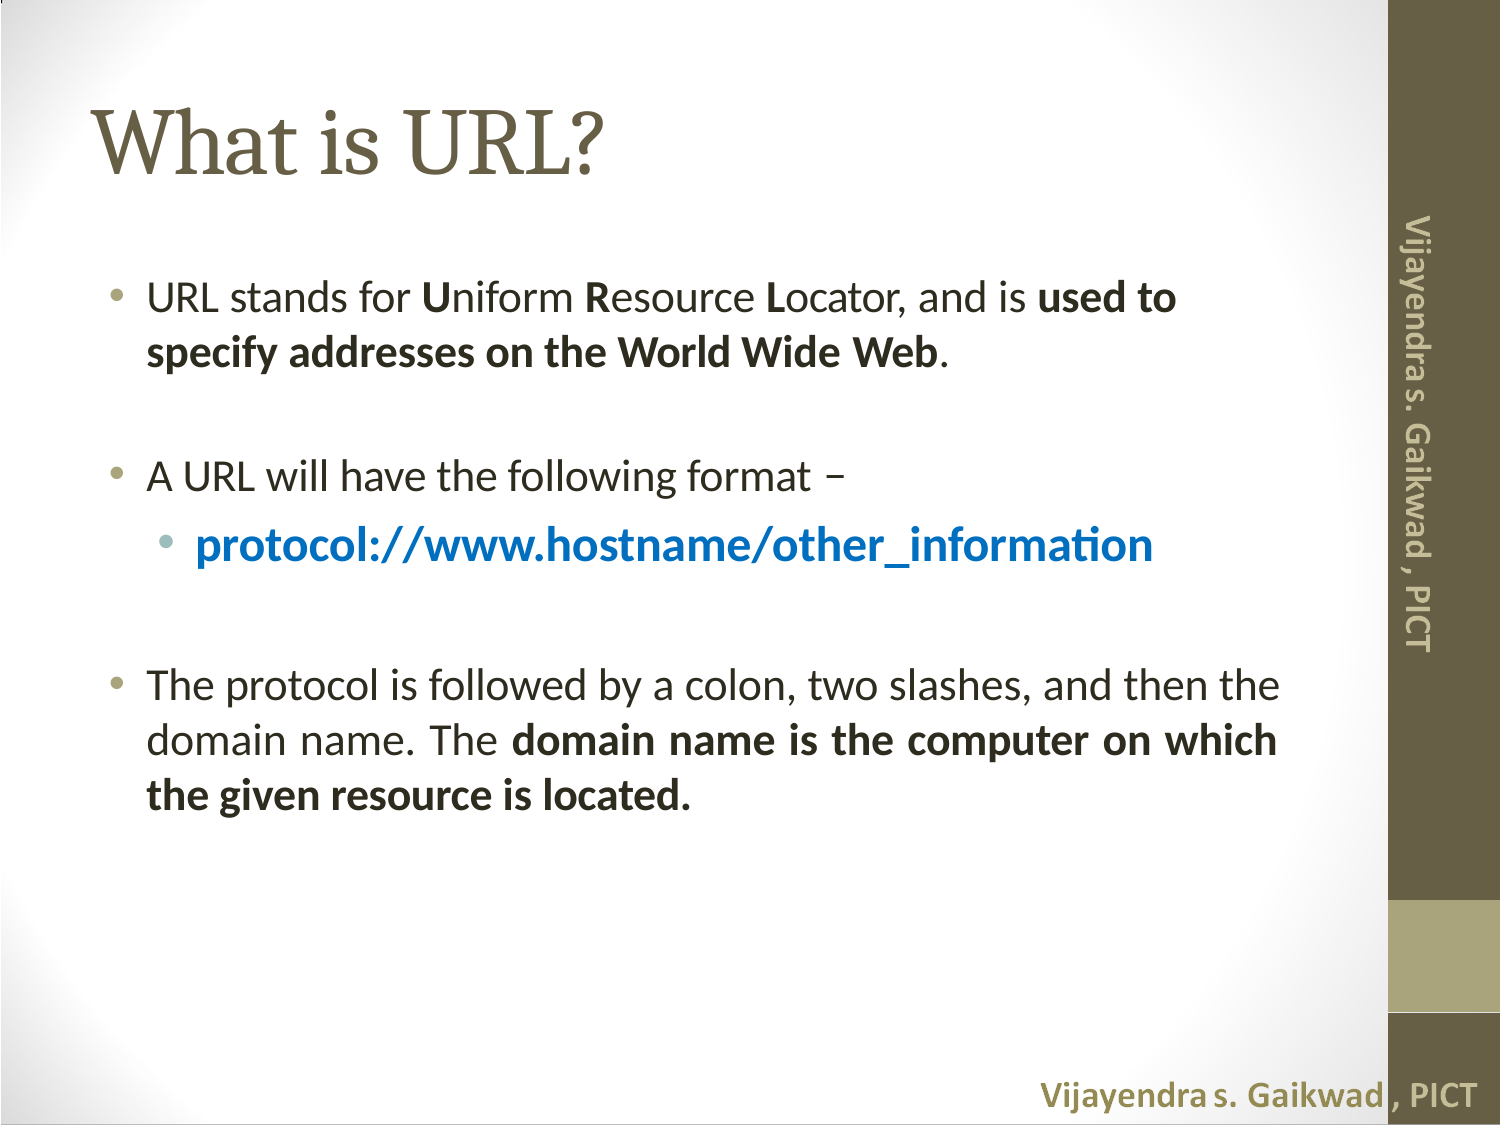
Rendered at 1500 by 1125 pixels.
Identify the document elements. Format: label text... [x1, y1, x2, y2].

picture [0, 0, 1500, 1125]
text_box URL stands for Uniform Resource Locator, and is used to specify addresses on the World Wide Web. A URL will have the following format − protocol://www.hostname/other_information The protocol is followed by a colon, two slashes, and then the domain name. The domain name is the computer on which the given resource is located. [106, 265, 1292, 820]
title What is URL? [87, 76, 614, 267]
